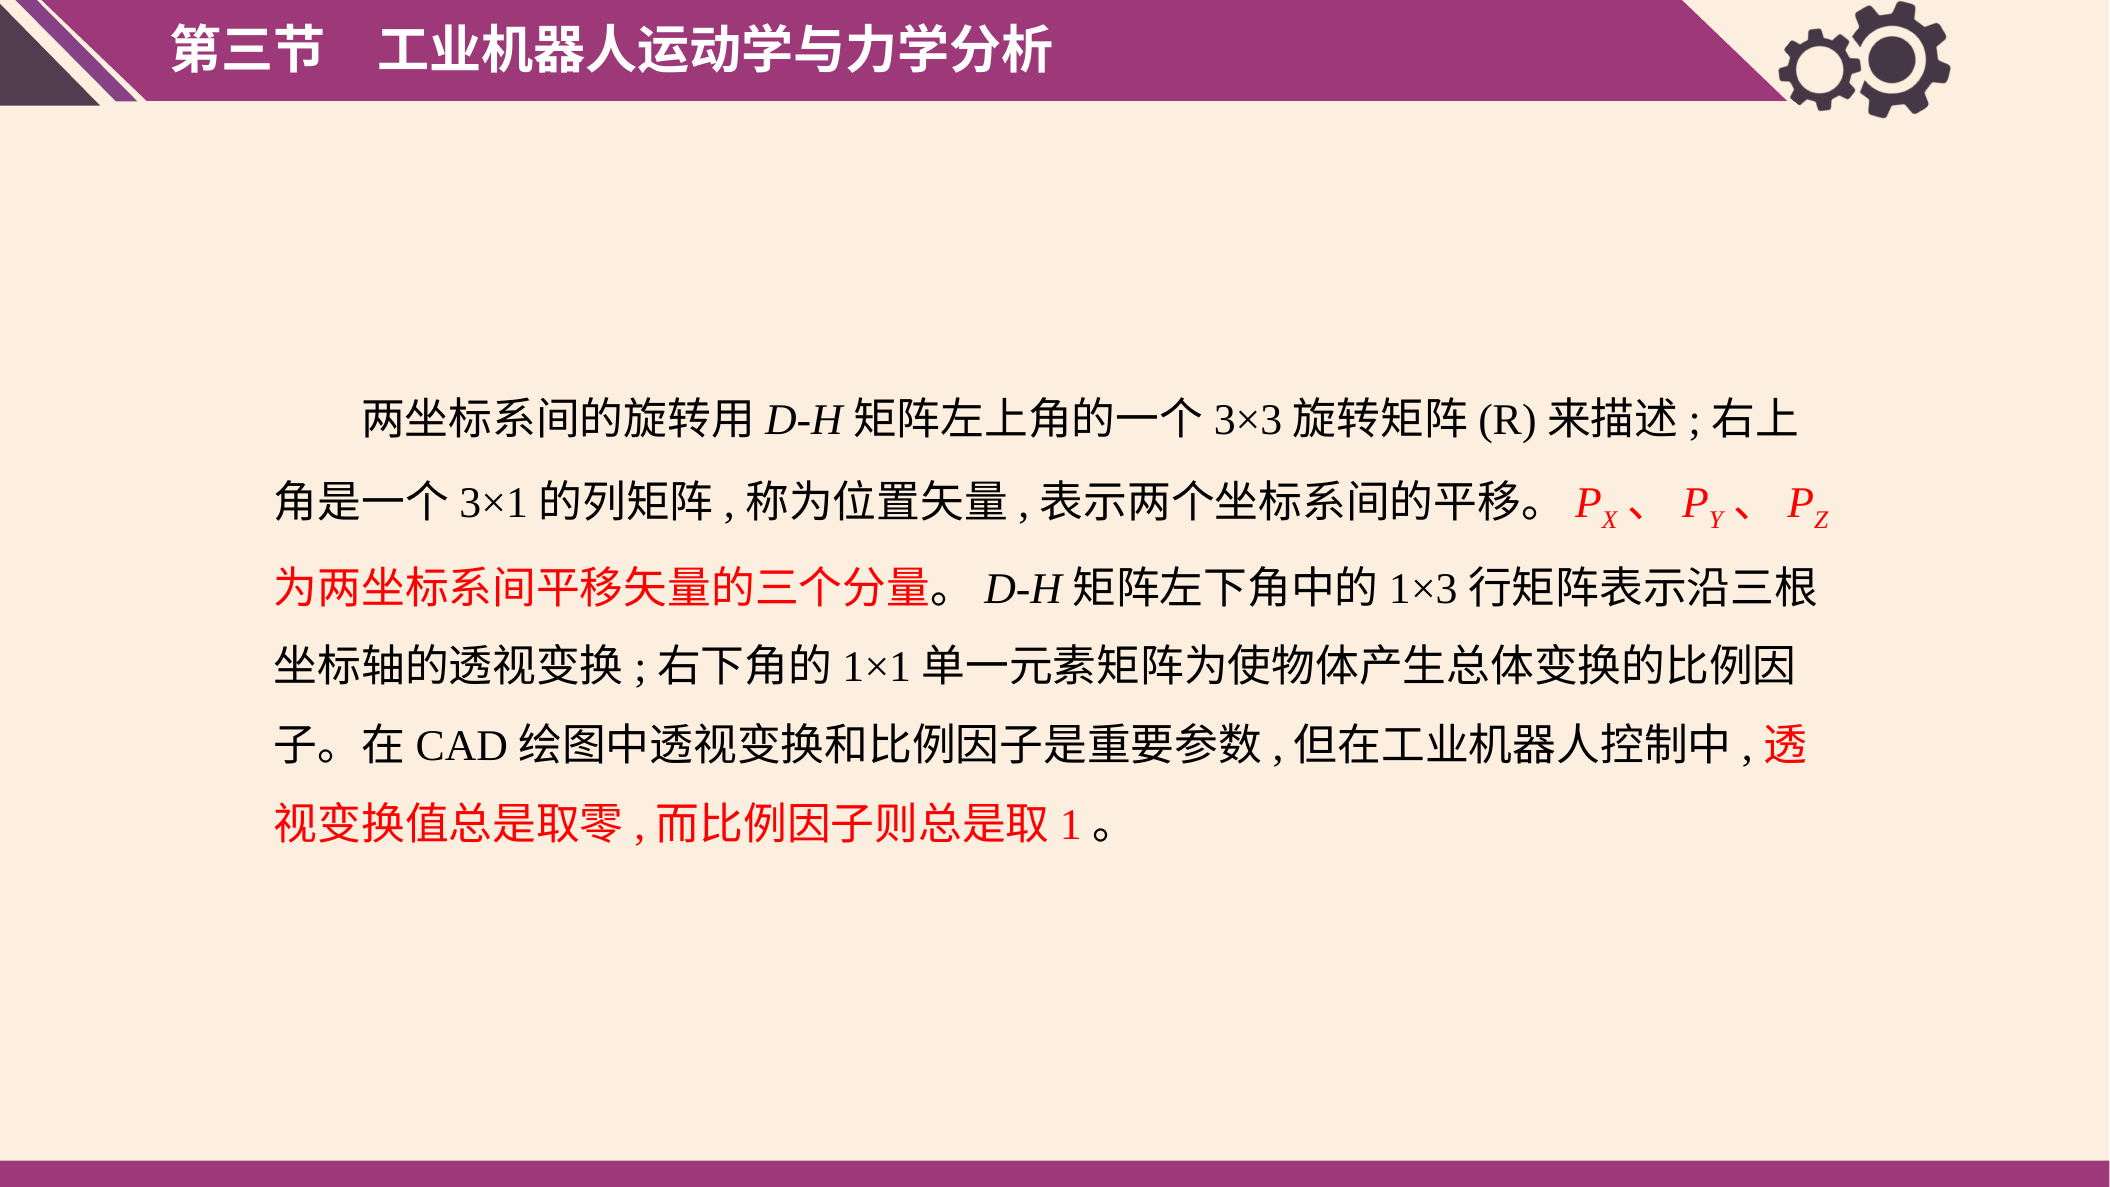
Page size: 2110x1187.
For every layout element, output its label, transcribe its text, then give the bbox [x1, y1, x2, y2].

text_box [13, 0, 140, 103]
text_box 两坐标系间的旋转用D-H矩阵左上角的一个3×3旋转矩阵(R)来描述;右上角是一个3×1的列矩阵,称为位置矢量,表示两个坐标系间的平移。PX、PY、PZ为两坐标系间平移矢量的三个分量。D-H矩阵左下角中的1×3行矩阵表示沿三根坐标轴的透视变换;右下角的1×1单一元素矩阵为使物体产生总体变换的比例因子。在CAD绘图中透视变换和比例因子是重要参数,但在工业机器人控制中,透视变换值总是取零,而比例因子则总是取1。 [258, 356, 1850, 856]
text_box [40, 0, 1790, 103]
text_box 第三节 工业机器人运动学与力学分析 [153, 8, 1460, 87]
text_box [0, 1160, 2110, 1187]
picture [1793, 0, 1942, 139]
text_box [0, 2, 103, 107]
